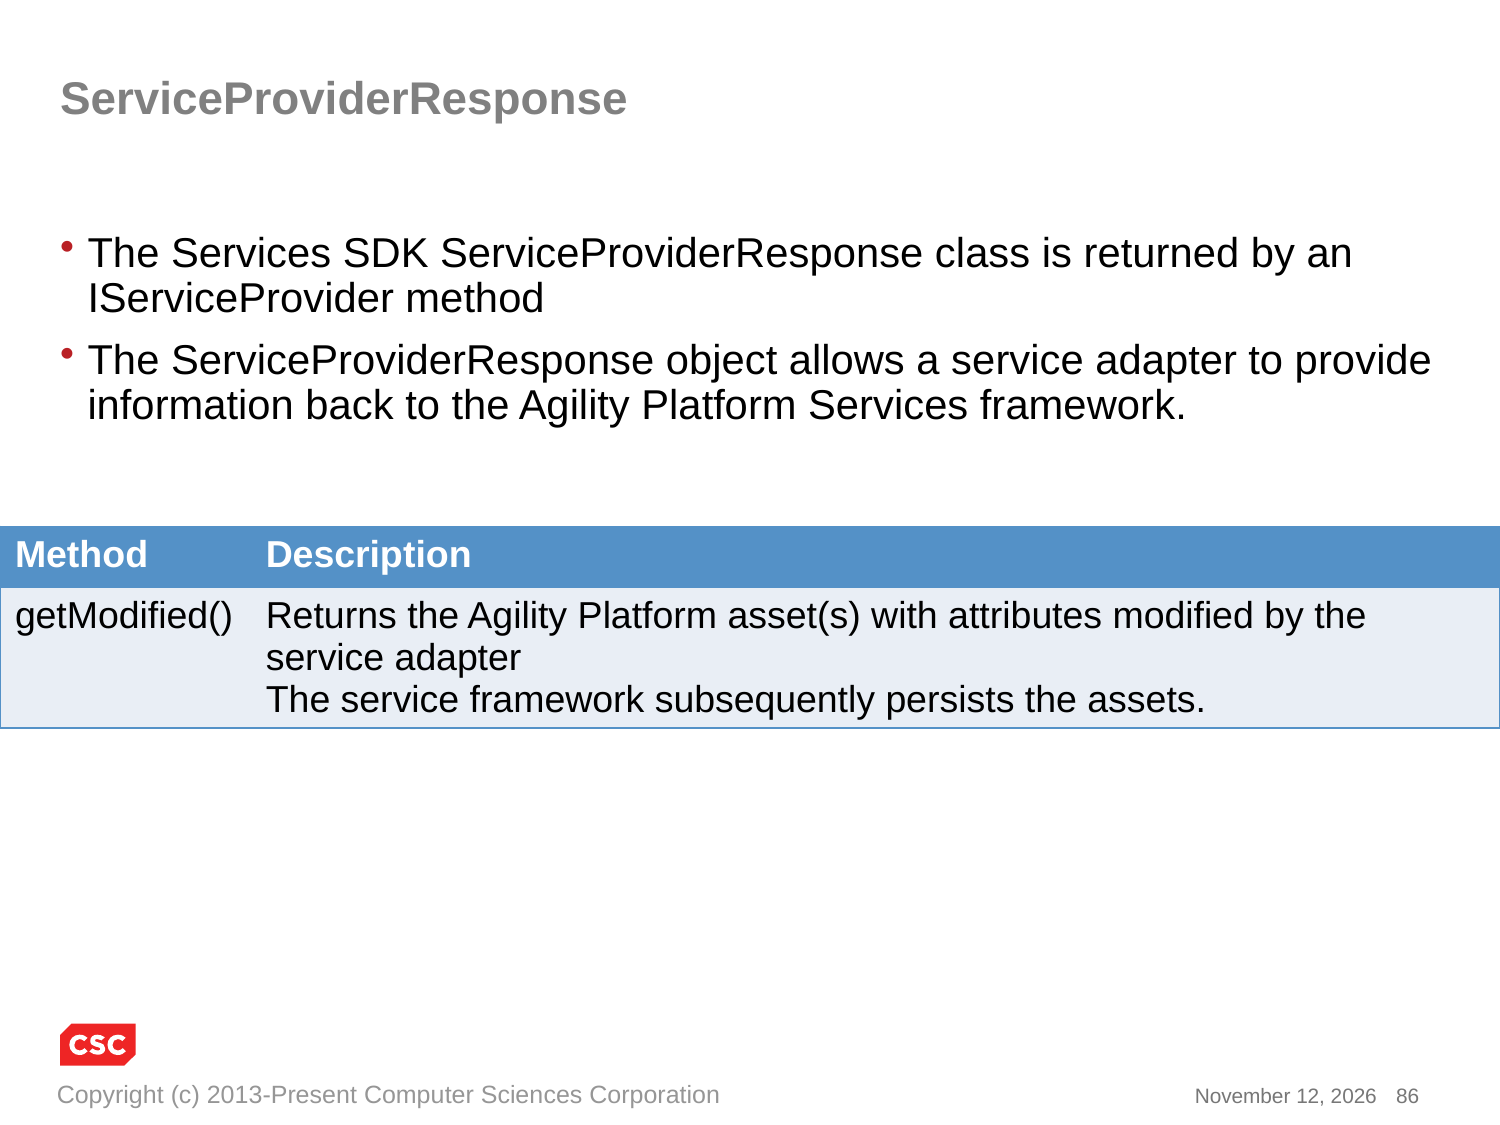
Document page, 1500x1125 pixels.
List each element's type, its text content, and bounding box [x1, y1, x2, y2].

title ServiceProviderResponse [59, 74, 1441, 205]
table_cell getModified() [1, 588, 251, 727]
table_cell Returns the Agility Platform asset(s) with attributes modified by the service adapter The service framework subsequently persists the assets. [251, 588, 1499, 727]
table_header Description [251, 527, 1499, 586]
list The Services SDK ServiceProviderResponse class is returned by an IServiceProvider method The ServiceProviderResponse object allows a service adapter to provide information back to the Agility Platform Services framework. [59, 231, 1441, 501]
table_header Method [1, 527, 251, 586]
